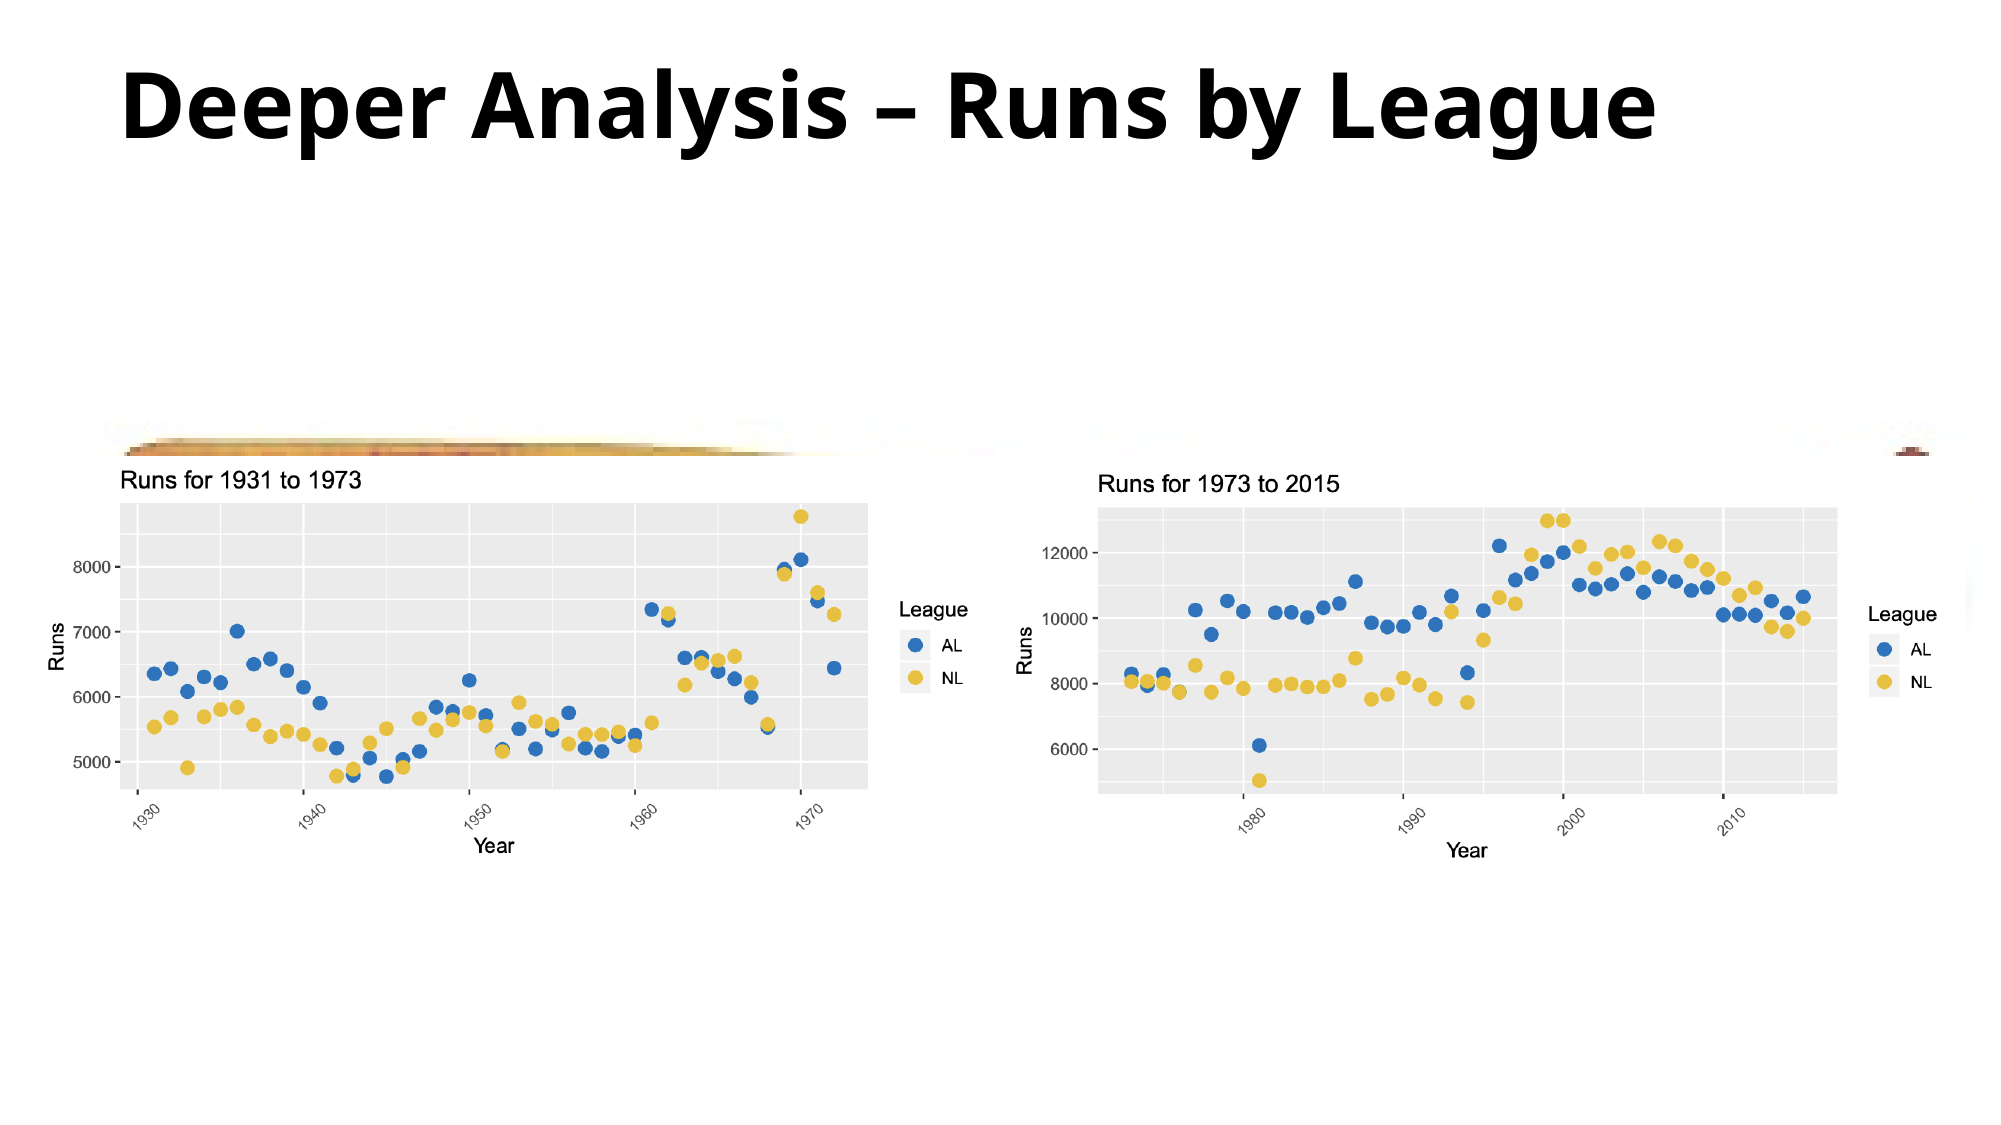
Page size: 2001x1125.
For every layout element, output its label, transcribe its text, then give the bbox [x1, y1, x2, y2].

title Deeper Analysis – Runs by League [103, 0, 1828, 218]
picture [28, 456, 1966, 889]
